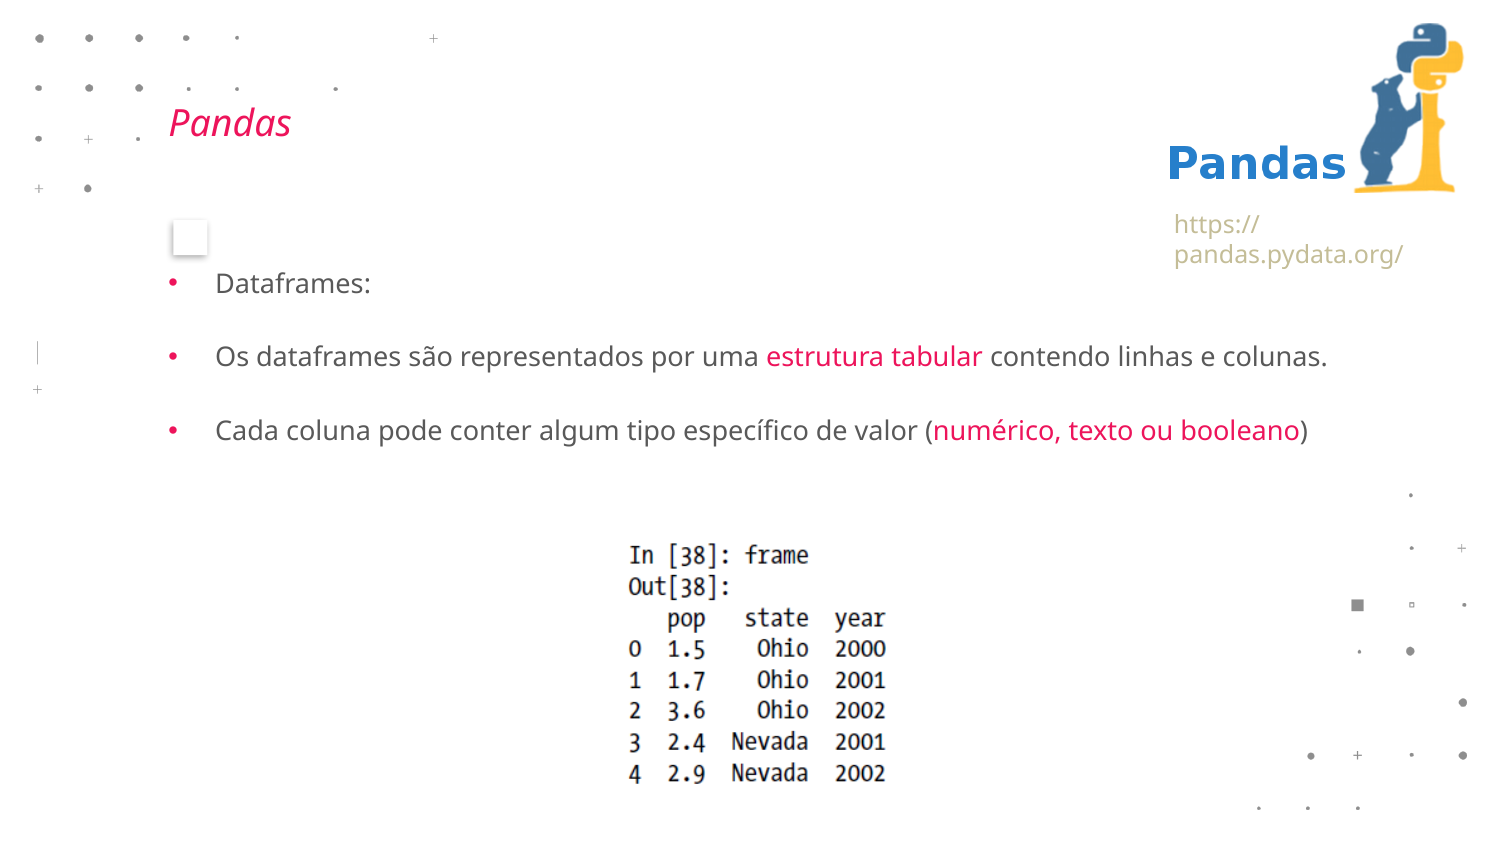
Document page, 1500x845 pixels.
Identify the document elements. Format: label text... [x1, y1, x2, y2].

text_box https://pandas.pydata.org/ [1159, 201, 1482, 311]
text_box Dataframes: Os dataframes são representados por uma estrutura tabular contendo linhas e colunas. Cada coluna pode conter algum tipo específico de valor (numérico, texto ou booleano) [153, 242, 1347, 601]
text_box Pandas [153, 91, 867, 151]
picture [33, 21, 1469, 810]
